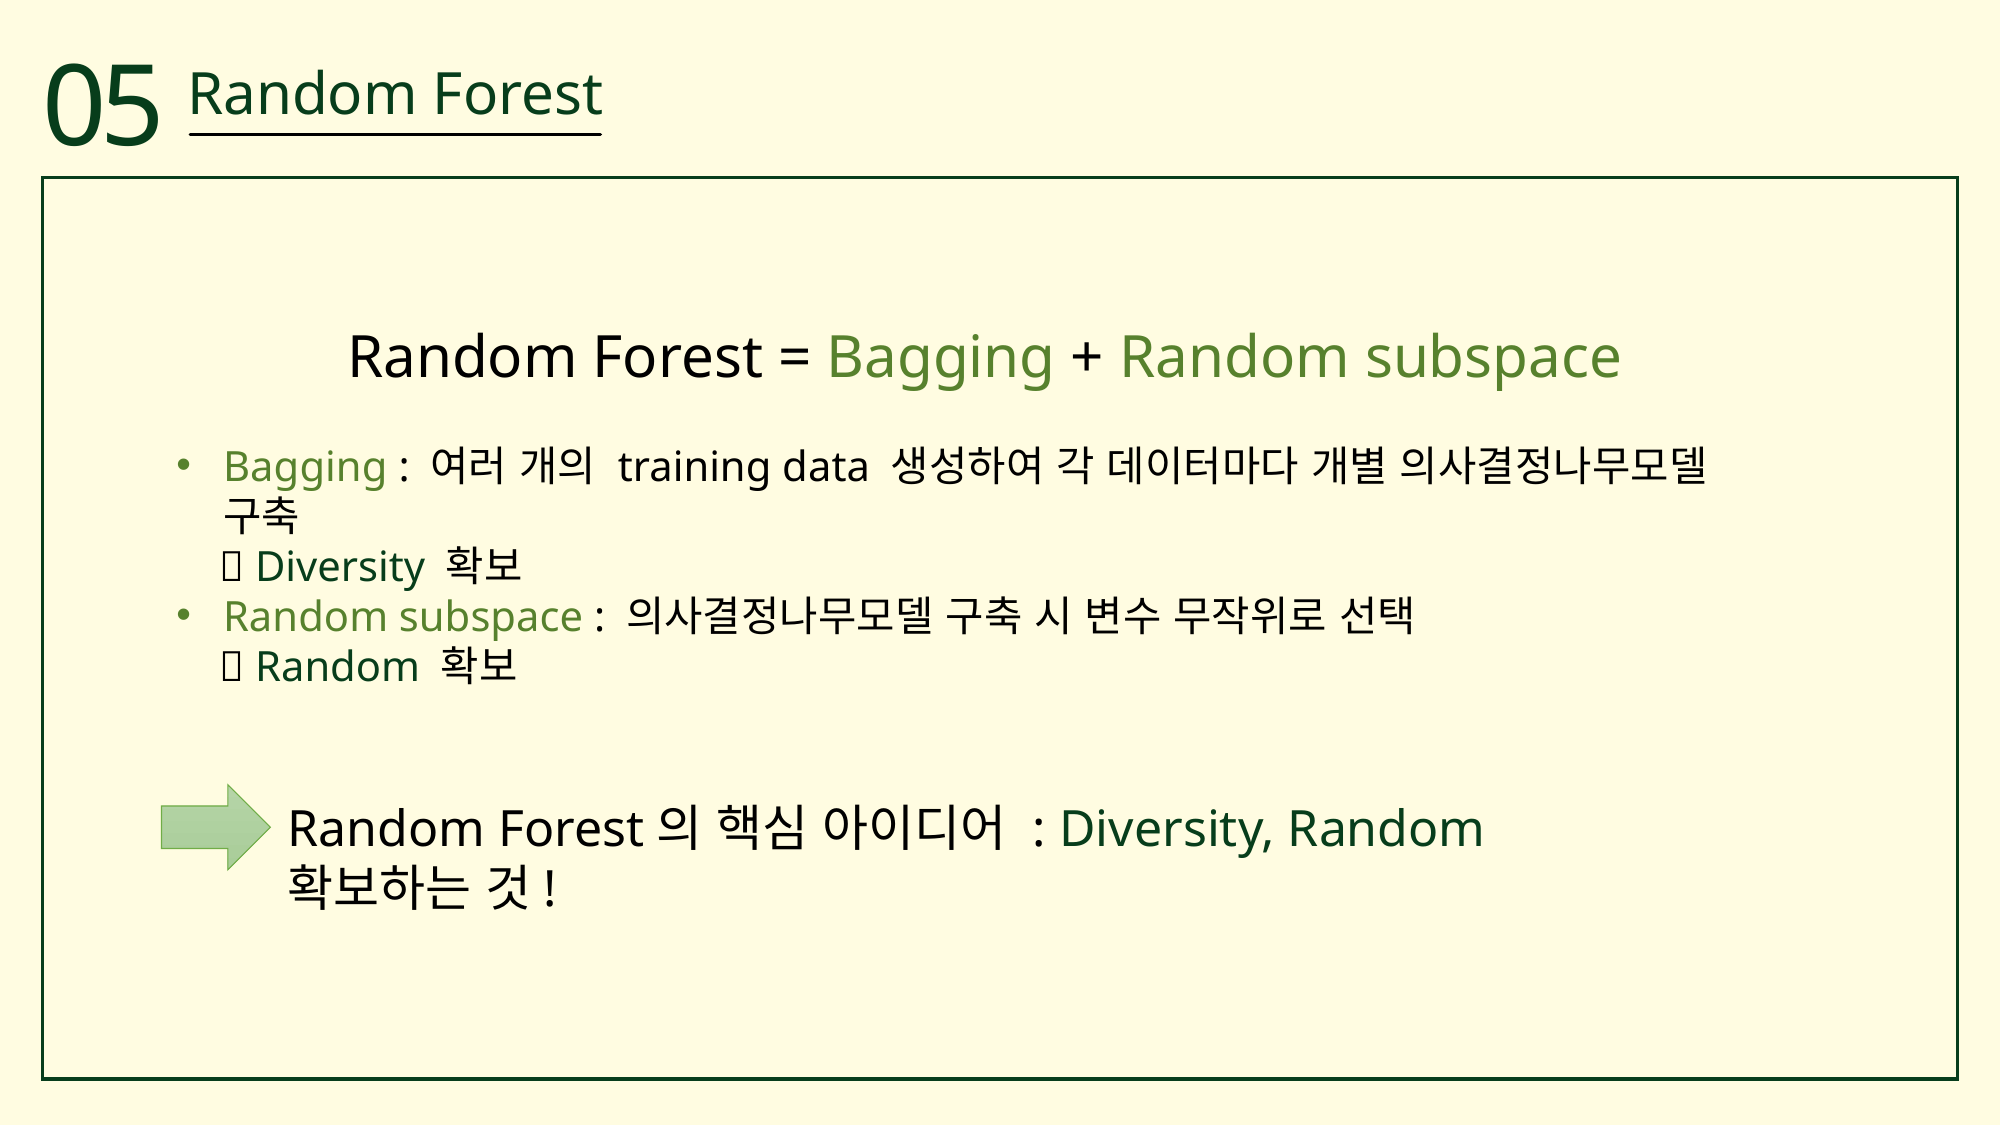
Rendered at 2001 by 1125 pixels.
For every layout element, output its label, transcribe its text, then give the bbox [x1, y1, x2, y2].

text_box 05 [27, 25, 180, 176]
text_box Random Forest [172, 48, 619, 134]
text_box Random Forest = Bagging + Random subspace Bagging : 여러 개의 training data 생성하여 각 데이터마다 개별 의사결정나무모델 구축  Diversity 확보 Random subspace : 의사결정나무모델 구축 시 변수 무작위로 선택  Random 확보 [161, 311, 1808, 697]
text_box Random Forest의 핵심 아이디어 : Diversity, Random 확보하는 것! [272, 789, 1697, 925]
text_box [160, 783, 272, 872]
